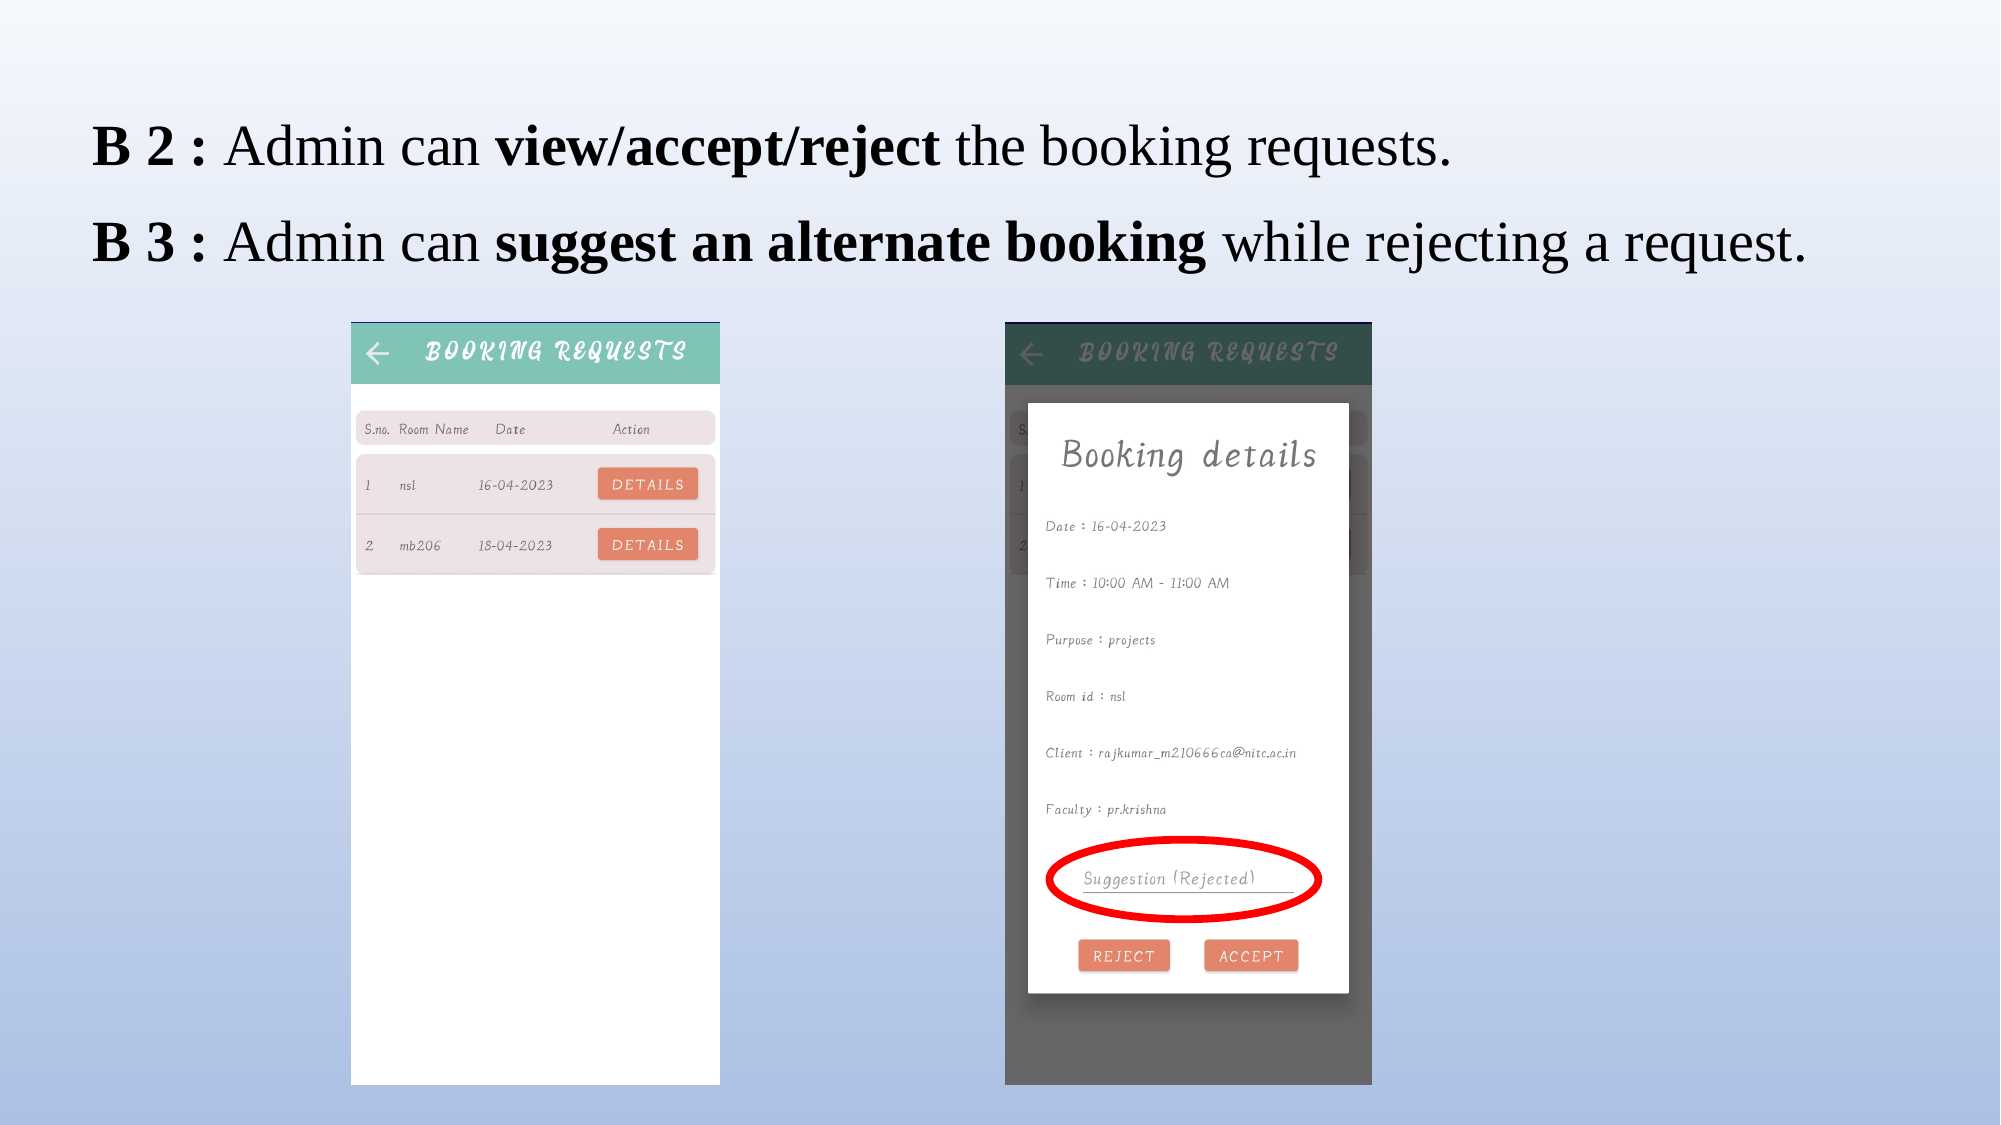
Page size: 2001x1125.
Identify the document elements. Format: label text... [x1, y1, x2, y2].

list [1005, 322, 1372, 1085]
text_box B 3 : Admin can suggest an alternate booking while rejecting a request. [78, 195, 1959, 281]
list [351, 322, 720, 1085]
text_box B 2 : Admin can view/accept/reject the booking requests. [78, 99, 1677, 185]
